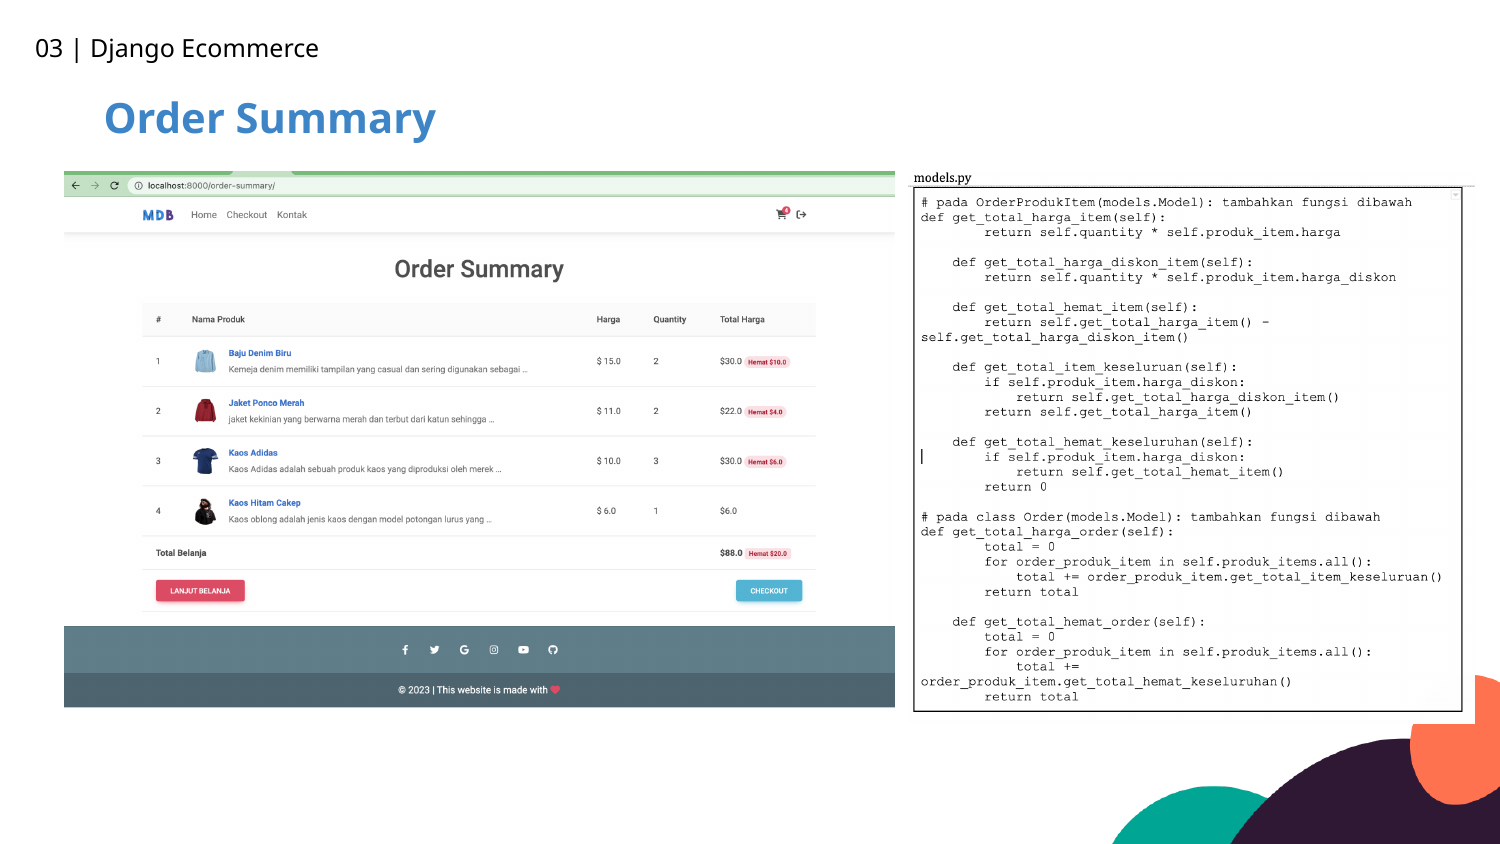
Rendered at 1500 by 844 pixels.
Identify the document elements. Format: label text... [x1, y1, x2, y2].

title Order Summary [88, 76, 1372, 172]
picture [0, 0, 1500, 844]
text_box 03 | Django Ecommerce [19, 10, 549, 86]
